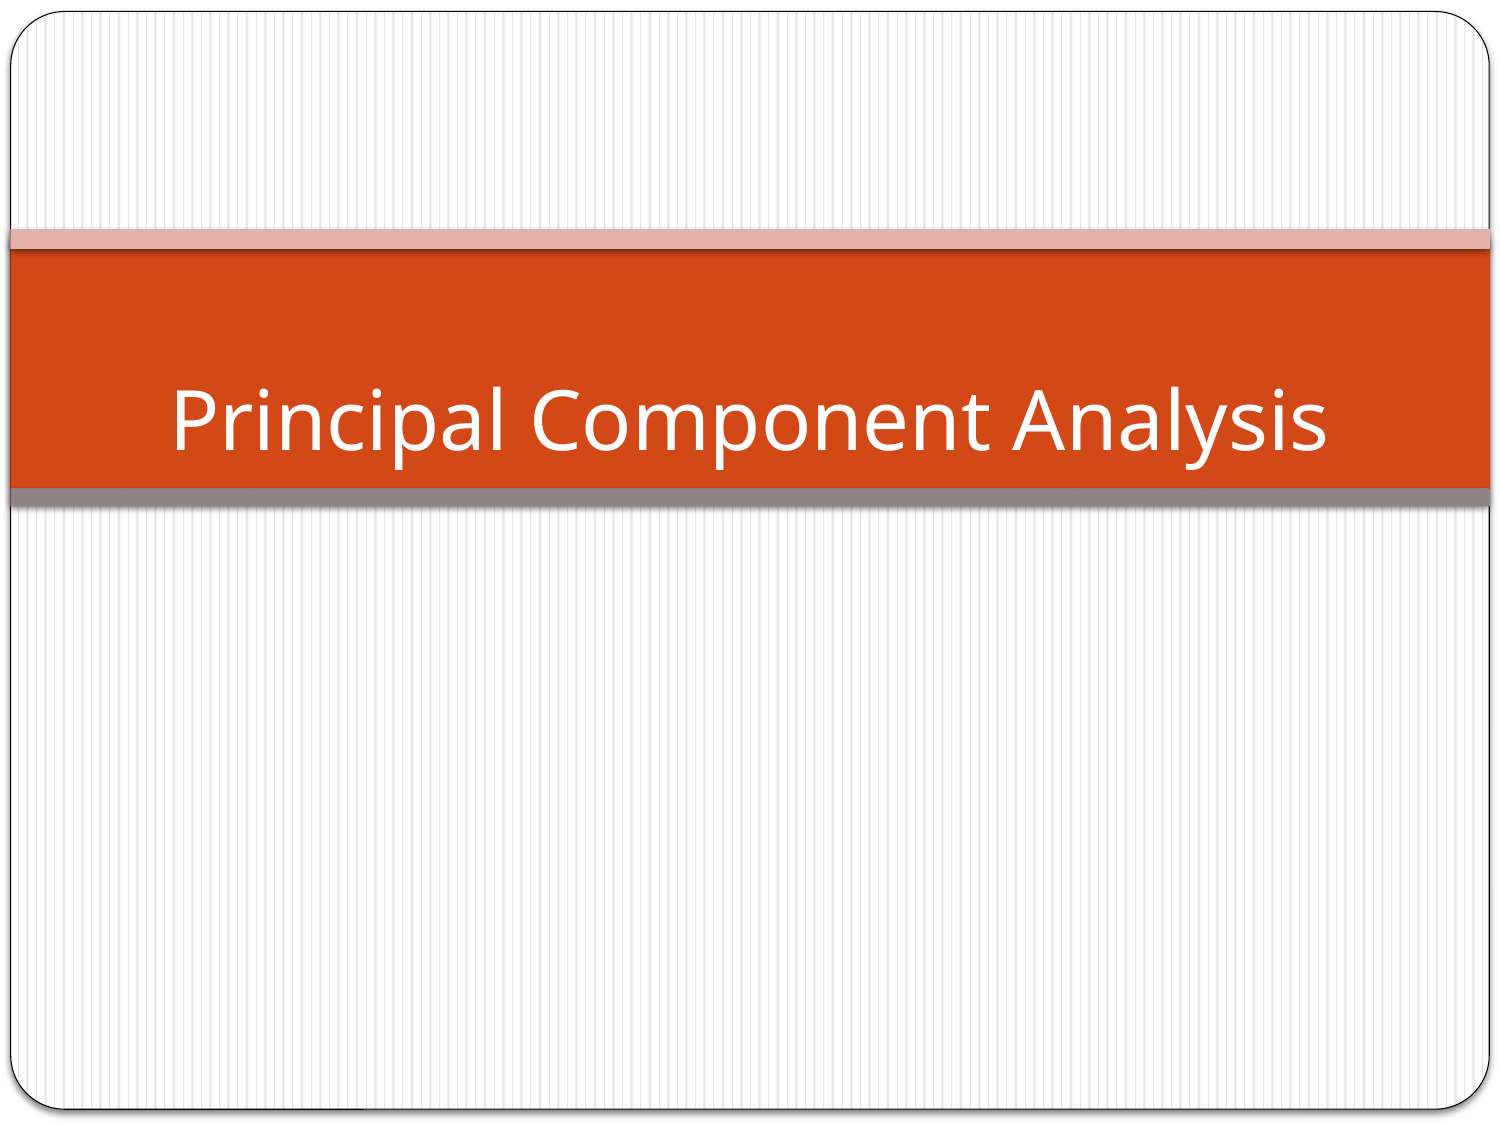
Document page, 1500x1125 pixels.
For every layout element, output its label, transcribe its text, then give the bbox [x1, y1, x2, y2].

title Principal Component Analysis [75, 299, 1425, 542]
